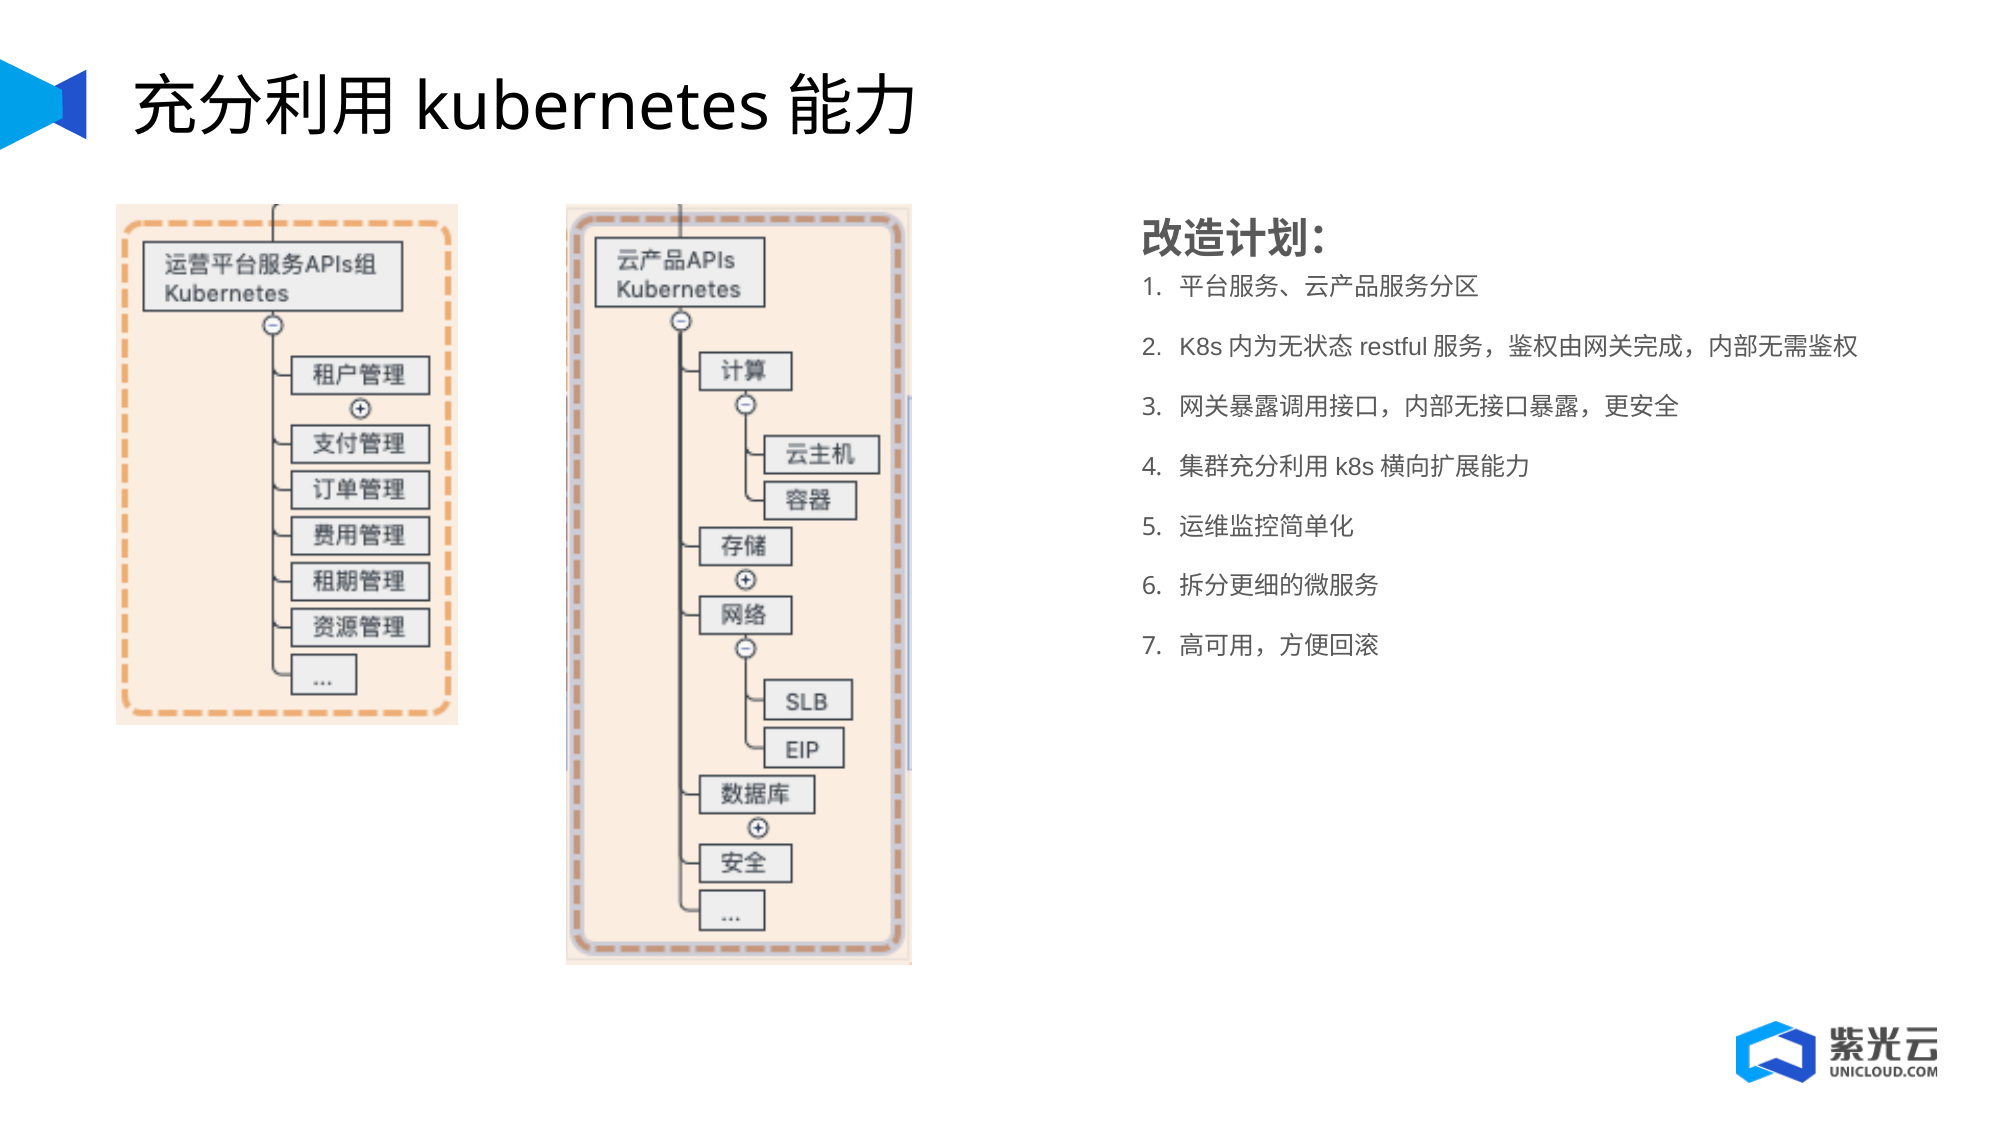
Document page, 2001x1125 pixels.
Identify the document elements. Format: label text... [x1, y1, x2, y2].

picture [116, 204, 458, 725]
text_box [1127, 204, 2000, 703]
picture [566, 204, 912, 965]
title 充分利用kubernetes能力 [116, 45, 1543, 171]
picture [1736, 1021, 1938, 1083]
